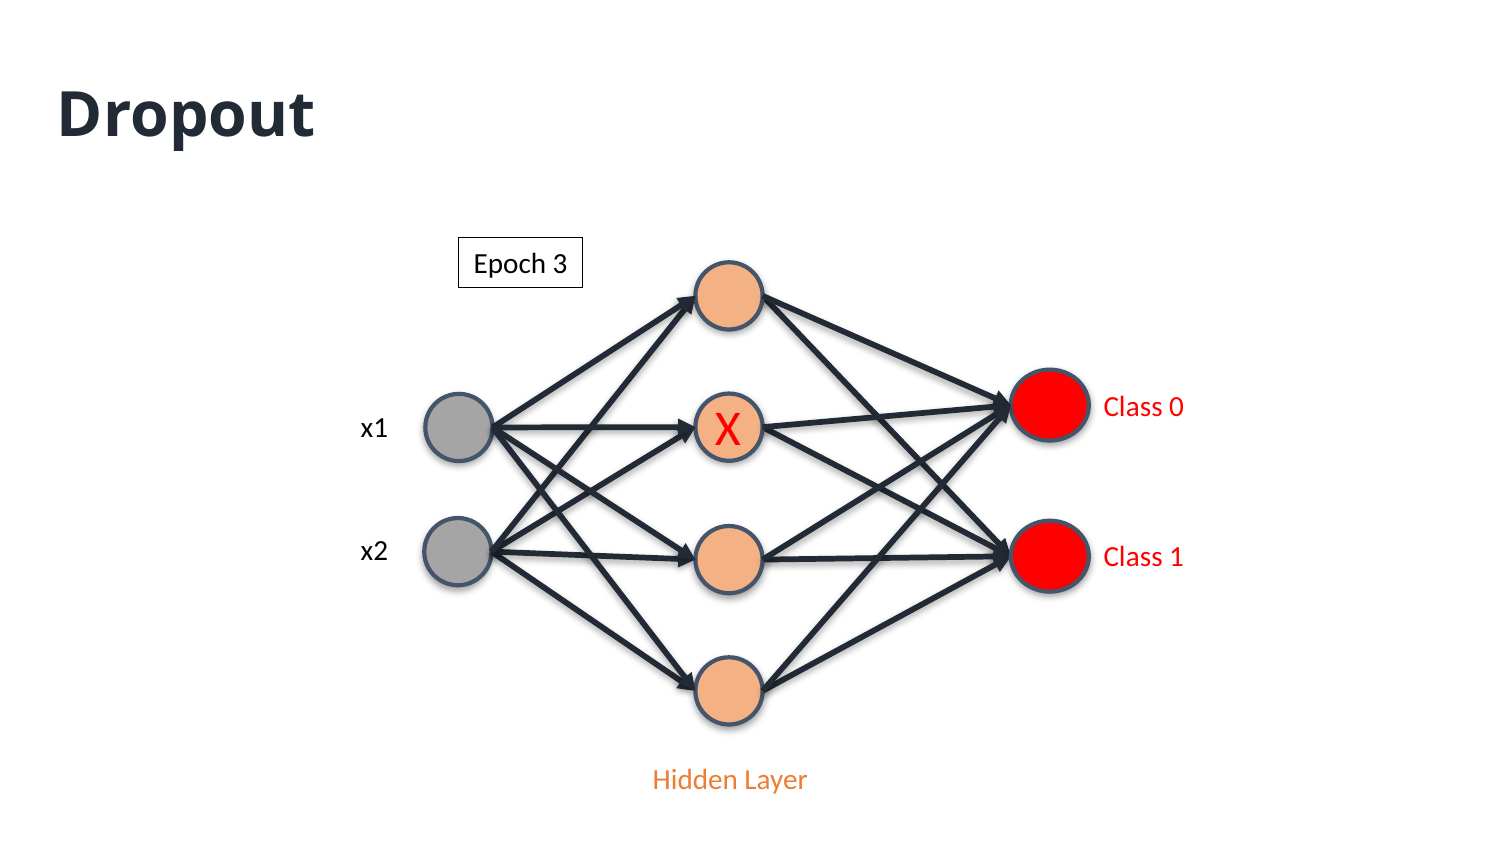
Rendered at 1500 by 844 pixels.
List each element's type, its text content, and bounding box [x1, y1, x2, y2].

text_box [1011, 369, 1088, 441]
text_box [492, 427, 696, 691]
text_box Class 0 [1088, 379, 1216, 430]
text_box [695, 262, 763, 330]
text_box x1 [353, 400, 409, 451]
text_box [695, 657, 762, 725]
text_box Dropout [42, 66, 1317, 180]
text_box [748, 399, 762, 455]
text_box [696, 526, 762, 594]
text_box Class 1 [1088, 530, 1216, 580]
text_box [762, 295, 1011, 405]
text_box x2 [353, 523, 409, 574]
text_box [696, 410, 700, 445]
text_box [762, 405, 1011, 691]
text_box [1011, 520, 1088, 592]
text_box Epoch 3 [458, 237, 583, 288]
text_box [424, 518, 491, 586]
text_box Hidden Layer [637, 753, 951, 803]
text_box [492, 295, 696, 427]
text_box X [700, 387, 748, 463]
text_box [425, 393, 491, 462]
